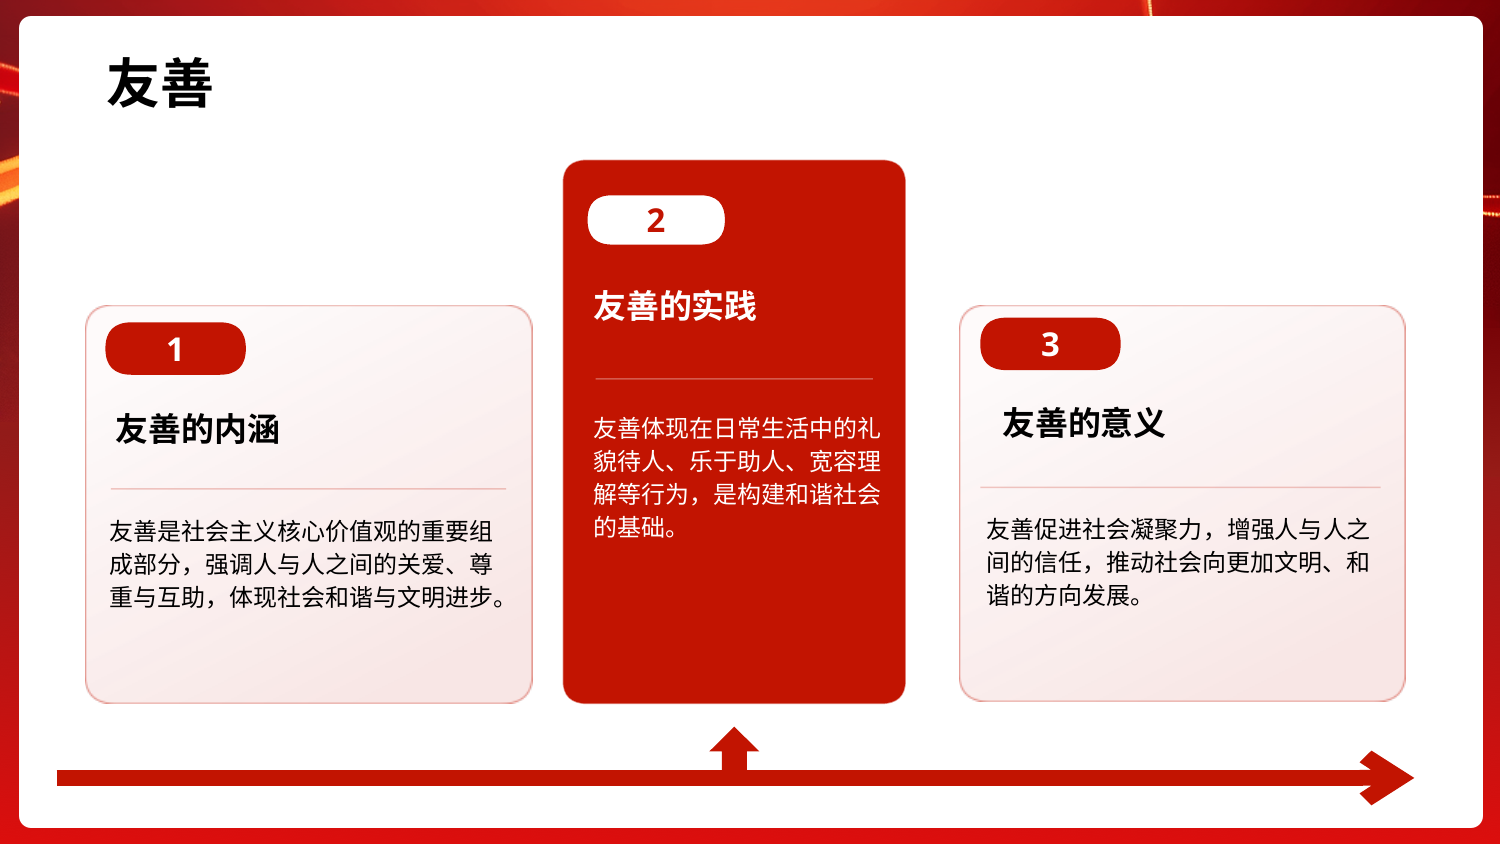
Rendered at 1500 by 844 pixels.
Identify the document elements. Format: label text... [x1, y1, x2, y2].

text_box 友善体现在日常生活中的礼貌待人、乐于助人、宽容理解等行为，是构建和谐社会的基础。 [578, 394, 906, 557]
text_box [586, 194, 602, 245]
picture [0, 0, 1500, 844]
text_box 友善的实践 [578, 274, 891, 338]
text_box [56, 770, 1415, 786]
text_box 2 [602, 177, 711, 255]
text_box [711, 195, 727, 245]
text_box [563, 160, 906, 704]
text_box 3 [996, 301, 1105, 305]
text_box [709, 726, 760, 777]
text_box 友善 [91, 21, 1252, 130]
